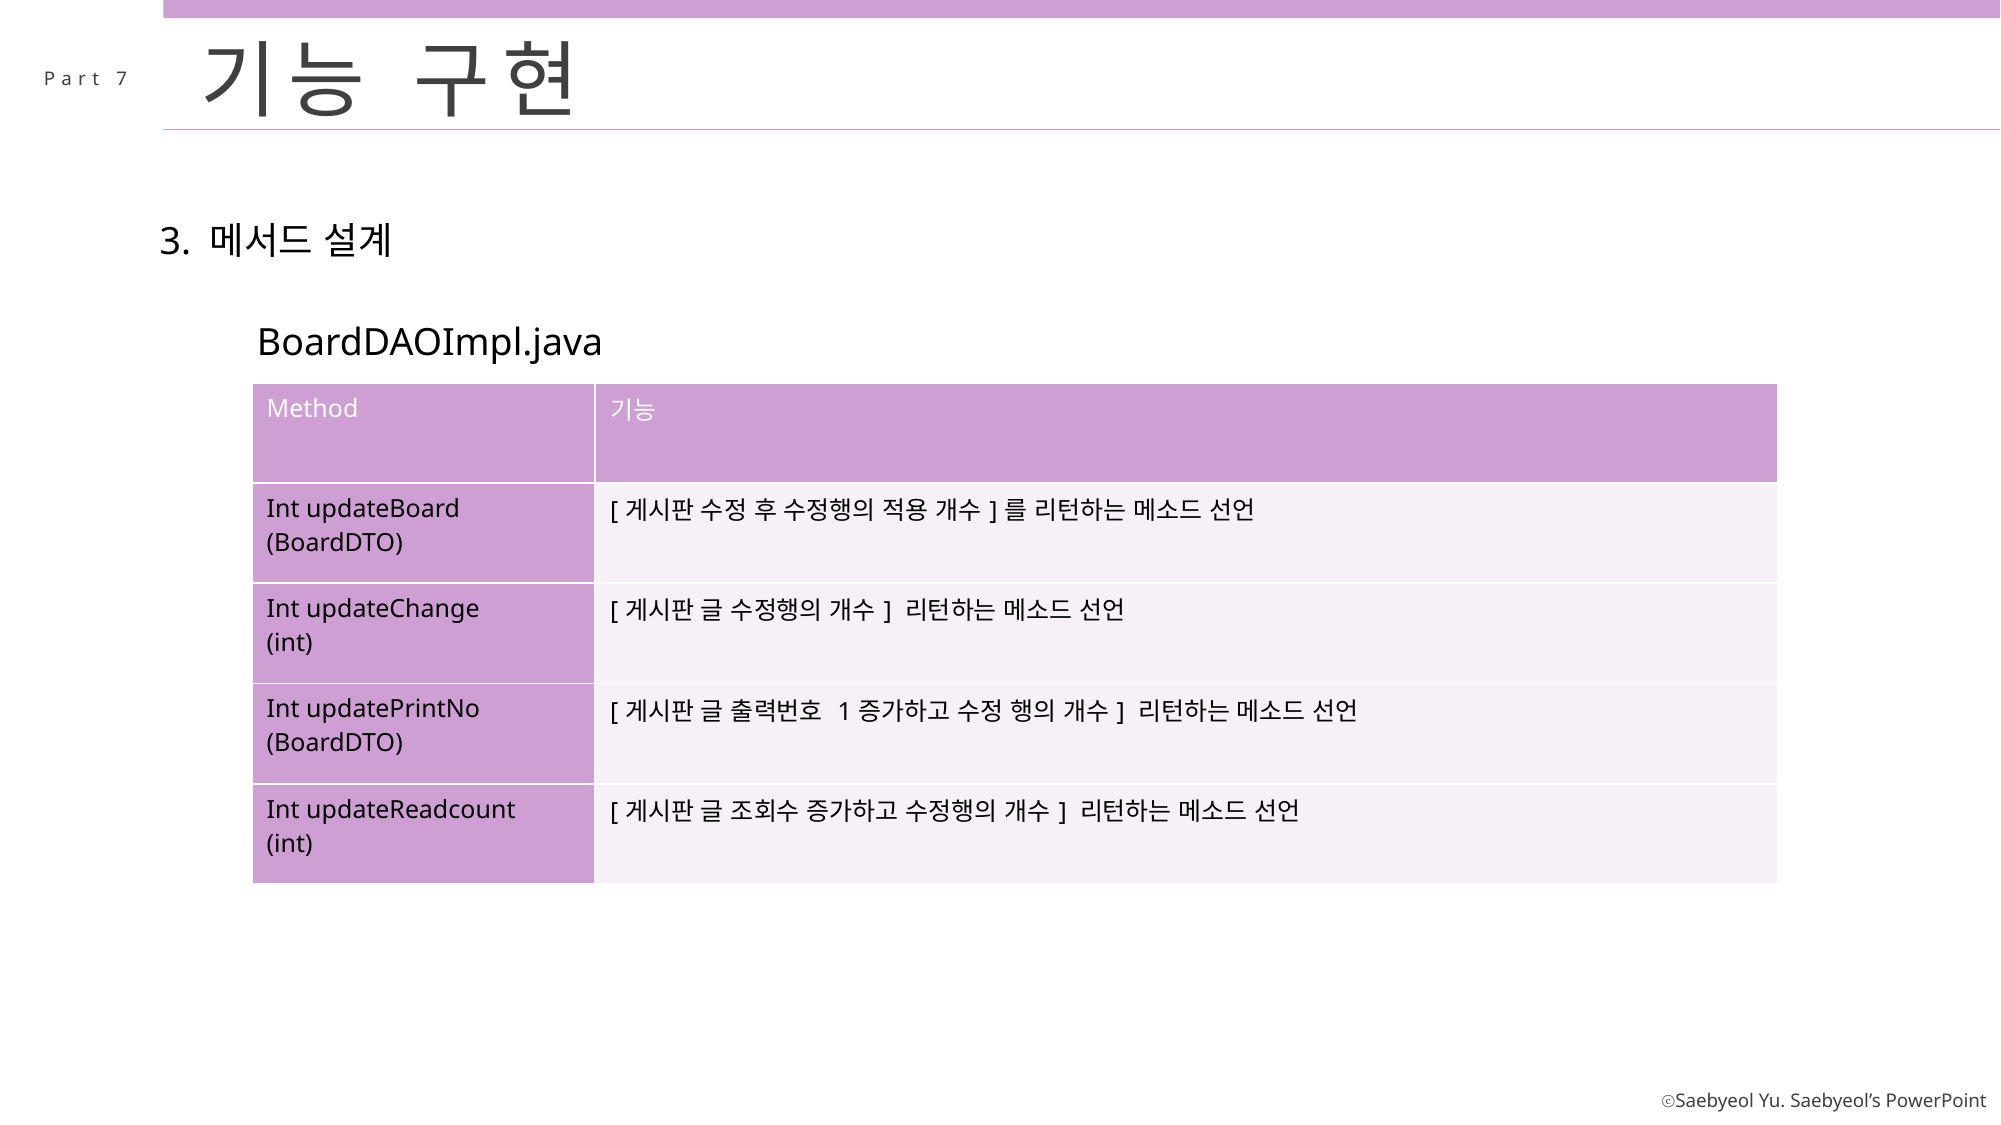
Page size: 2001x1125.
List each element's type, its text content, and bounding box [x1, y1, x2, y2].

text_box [26, 0, 2000, 136]
text_box 3. 메서드 설계 [144, 209, 603, 270]
table_cell Int updateChange (int) [253, 584, 594, 683]
table_cell [게시판 글 수정행의 개수] 리턴하는 메소드 선언 [596, 584, 1777, 683]
table_cell [게시판 글 조회수 증가하고 수정행의 개수] 리턴하는 메소드 선언 [596, 785, 1777, 883]
table_cell Int updateReadcount (int) [253, 785, 594, 883]
text_box BoardDAOImpl.java [242, 310, 701, 371]
table_cell [게시판 글 출력번호 1증가하고 수정 행의 개수] 리턴하는 메소드 선언 [596, 684, 1777, 783]
table_header Method [253, 384, 594, 482]
table_cell [게시판 수정 후 수정행의 적용 개수]를 리턴하는 메소드 선언 [596, 484, 1777, 582]
table_header 기능 [596, 384, 1777, 482]
table_cell Int updateBoard (BoardDTO) [253, 484, 594, 582]
table_cell Int updatePrintNo (BoardDTO) [253, 684, 594, 783]
